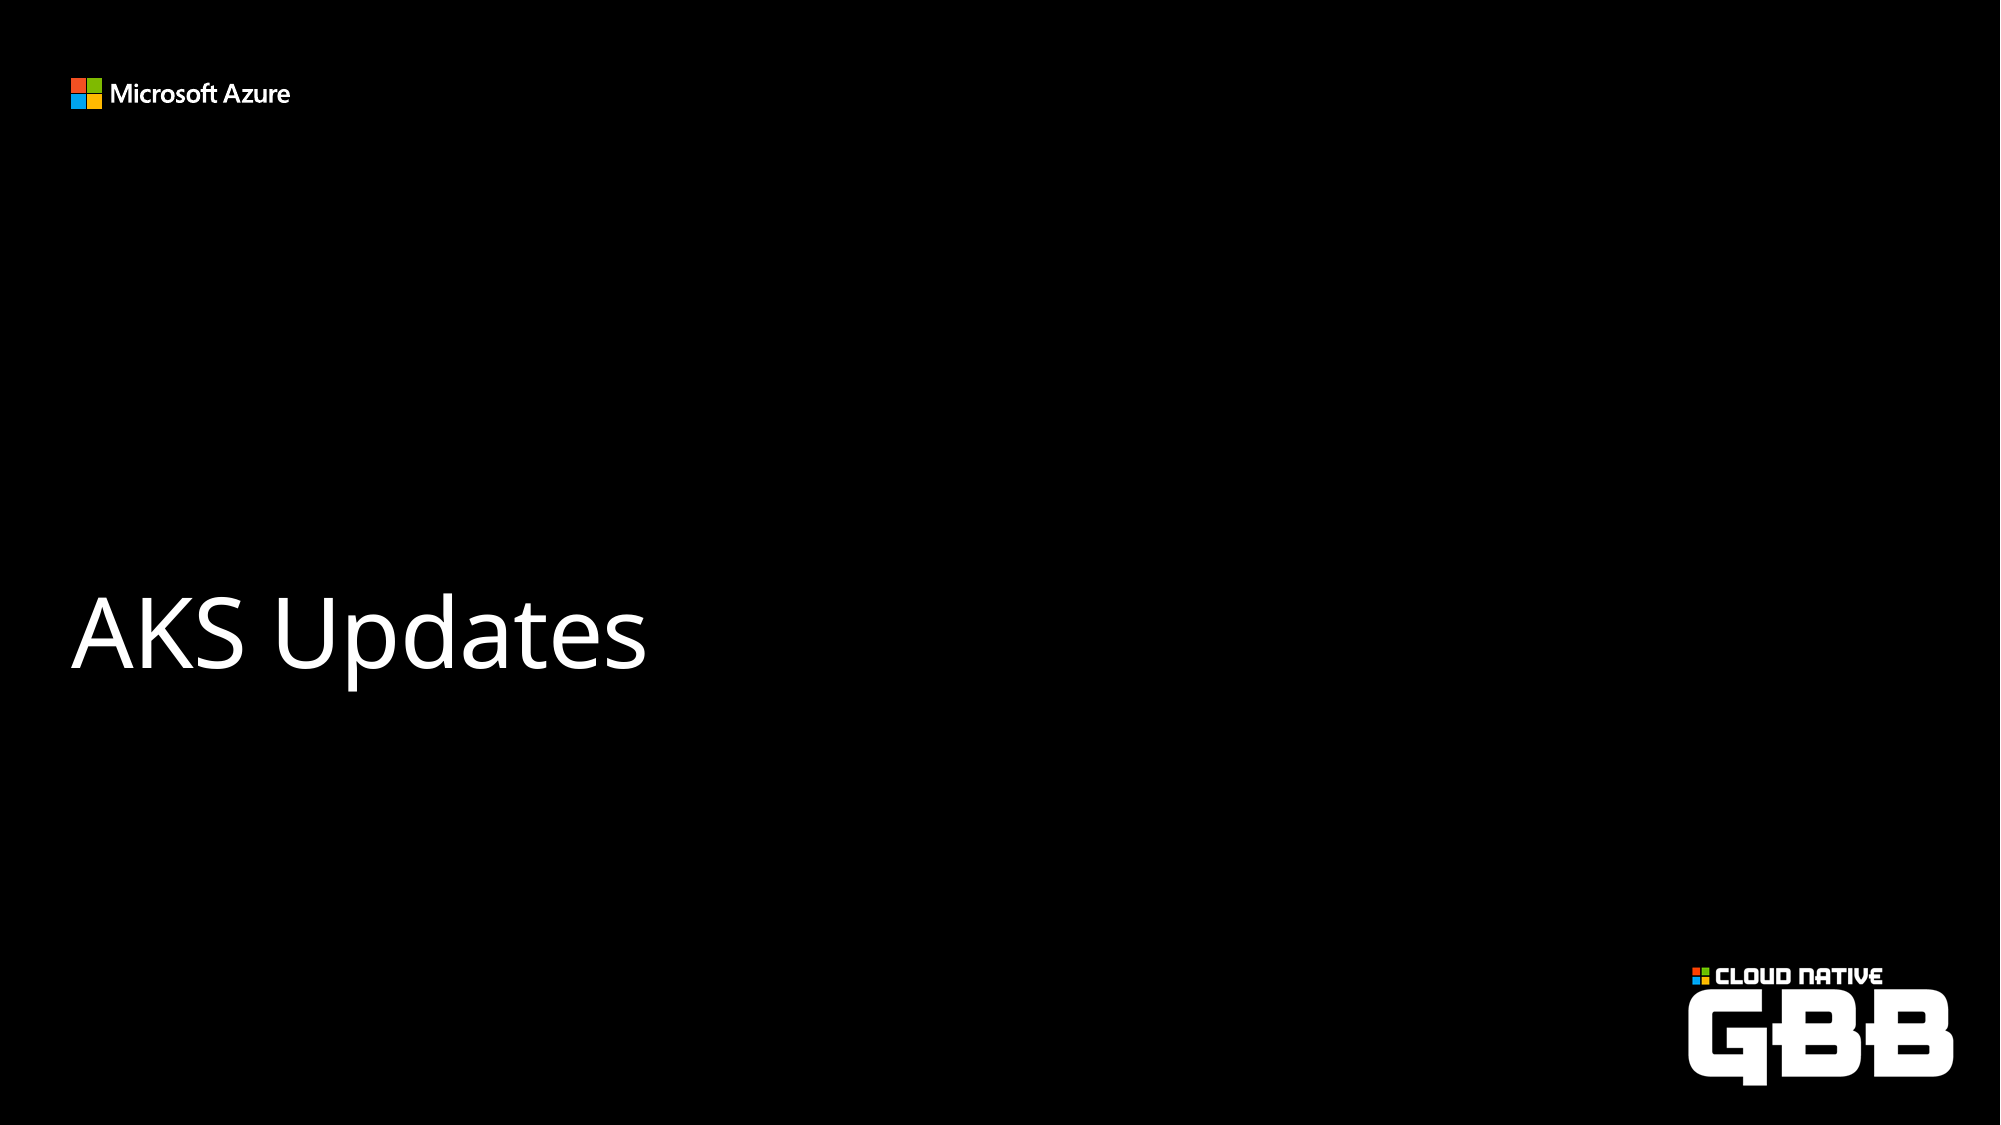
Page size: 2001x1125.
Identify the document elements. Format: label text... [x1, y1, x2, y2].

picture [1661, 952, 1980, 1096]
title AKS Updates [71, 426, 1652, 721]
